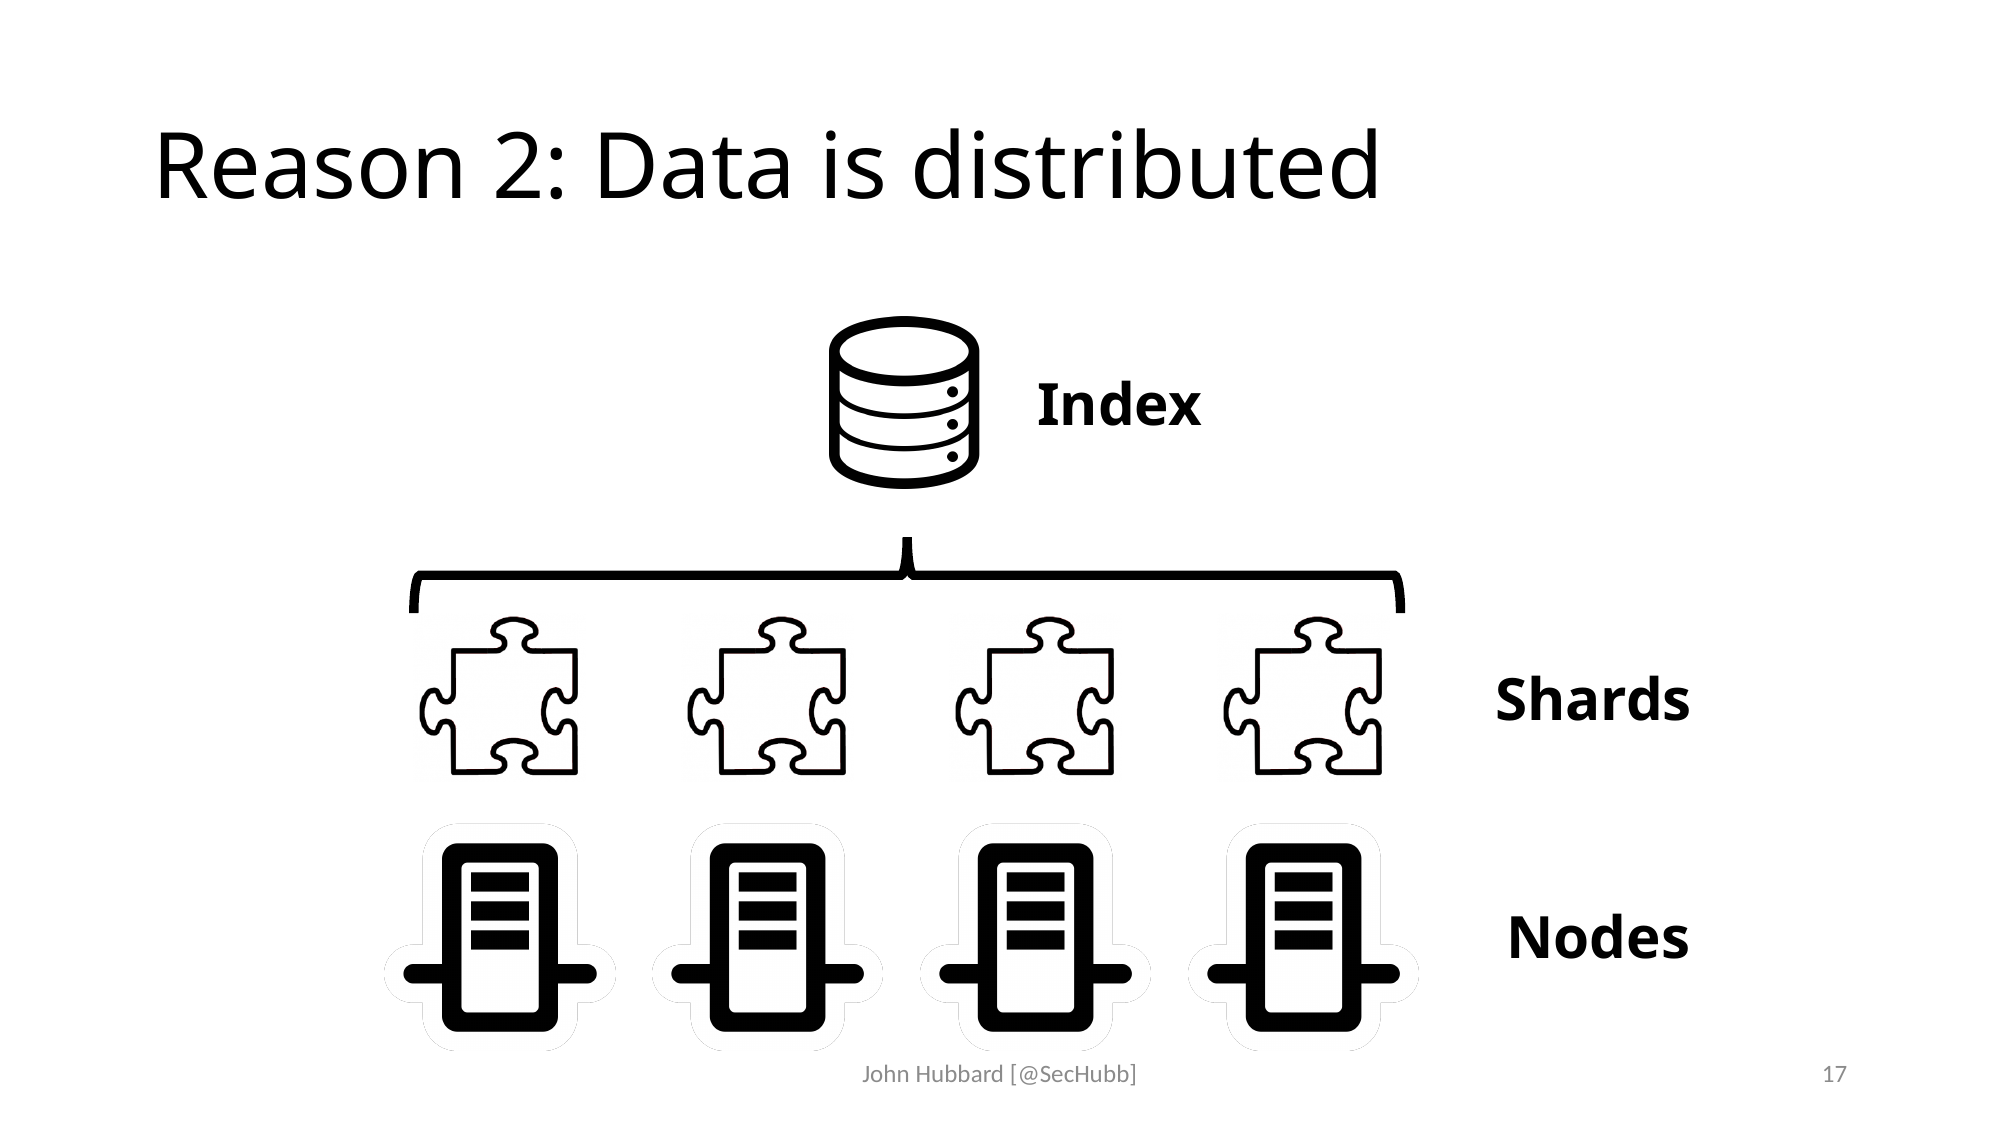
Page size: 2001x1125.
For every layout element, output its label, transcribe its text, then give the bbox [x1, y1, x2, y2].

picture [681, 613, 854, 782]
title Reason 2: Data is distributed [137, 59, 1863, 278]
text_box [413, 537, 1402, 614]
text_box Index [1022, 359, 1217, 445]
text_box Nodes [1491, 892, 1705, 978]
picture [818, 316, 990, 489]
picture [1217, 613, 1390, 782]
picture [1187, 819, 1419, 1051]
picture [413, 613, 586, 782]
slide_number 17 [1412, 1042, 1863, 1103]
footer John Hubbard [@SecHubb] [662, 1042, 1338, 1103]
picture [652, 819, 883, 1051]
picture [384, 819, 616, 1051]
picture [919, 819, 1151, 1051]
picture [949, 613, 1122, 782]
text_box Shards [1480, 654, 1707, 740]
